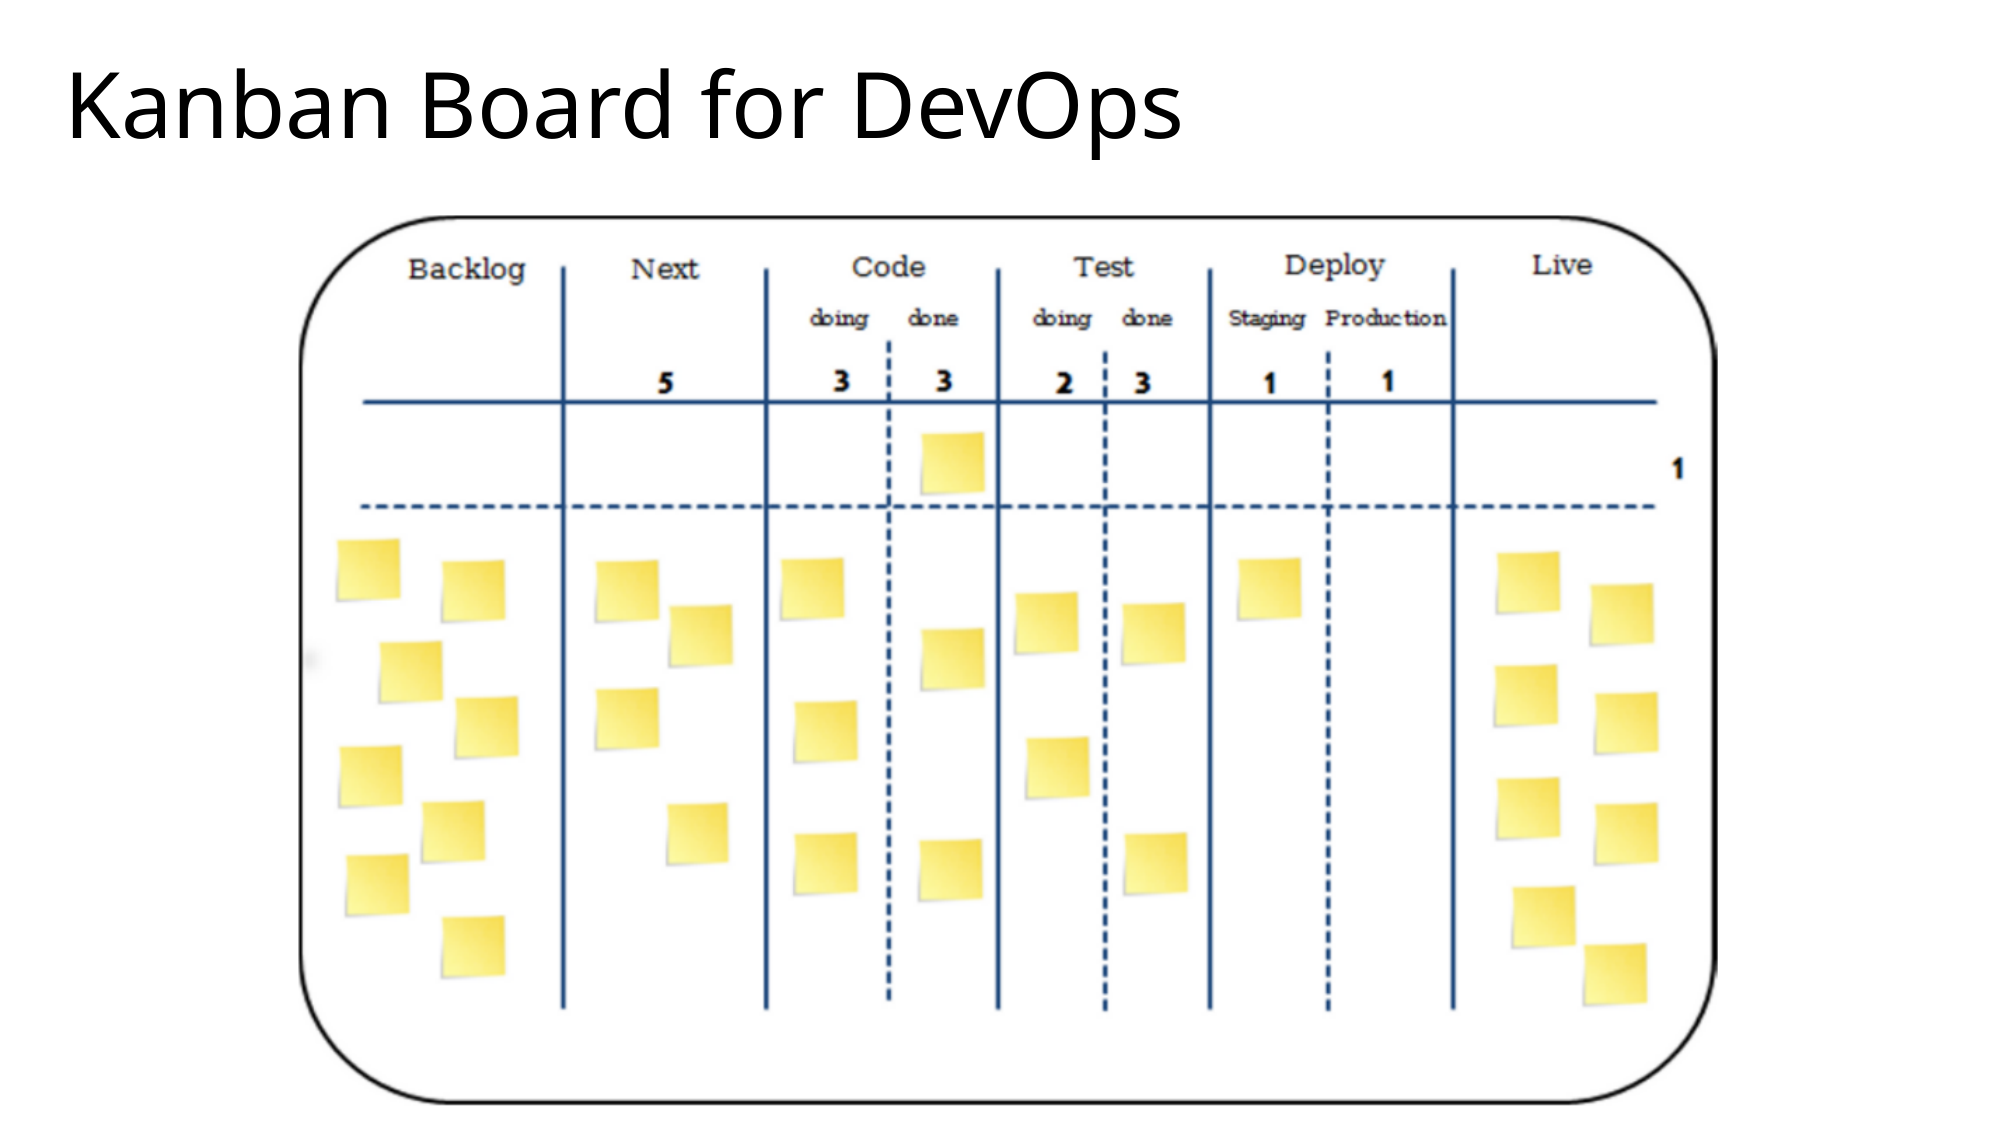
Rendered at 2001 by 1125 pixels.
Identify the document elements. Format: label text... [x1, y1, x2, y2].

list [258, 175, 1746, 1125]
title Kanban Board for DevOps [49, 0, 1775, 218]
